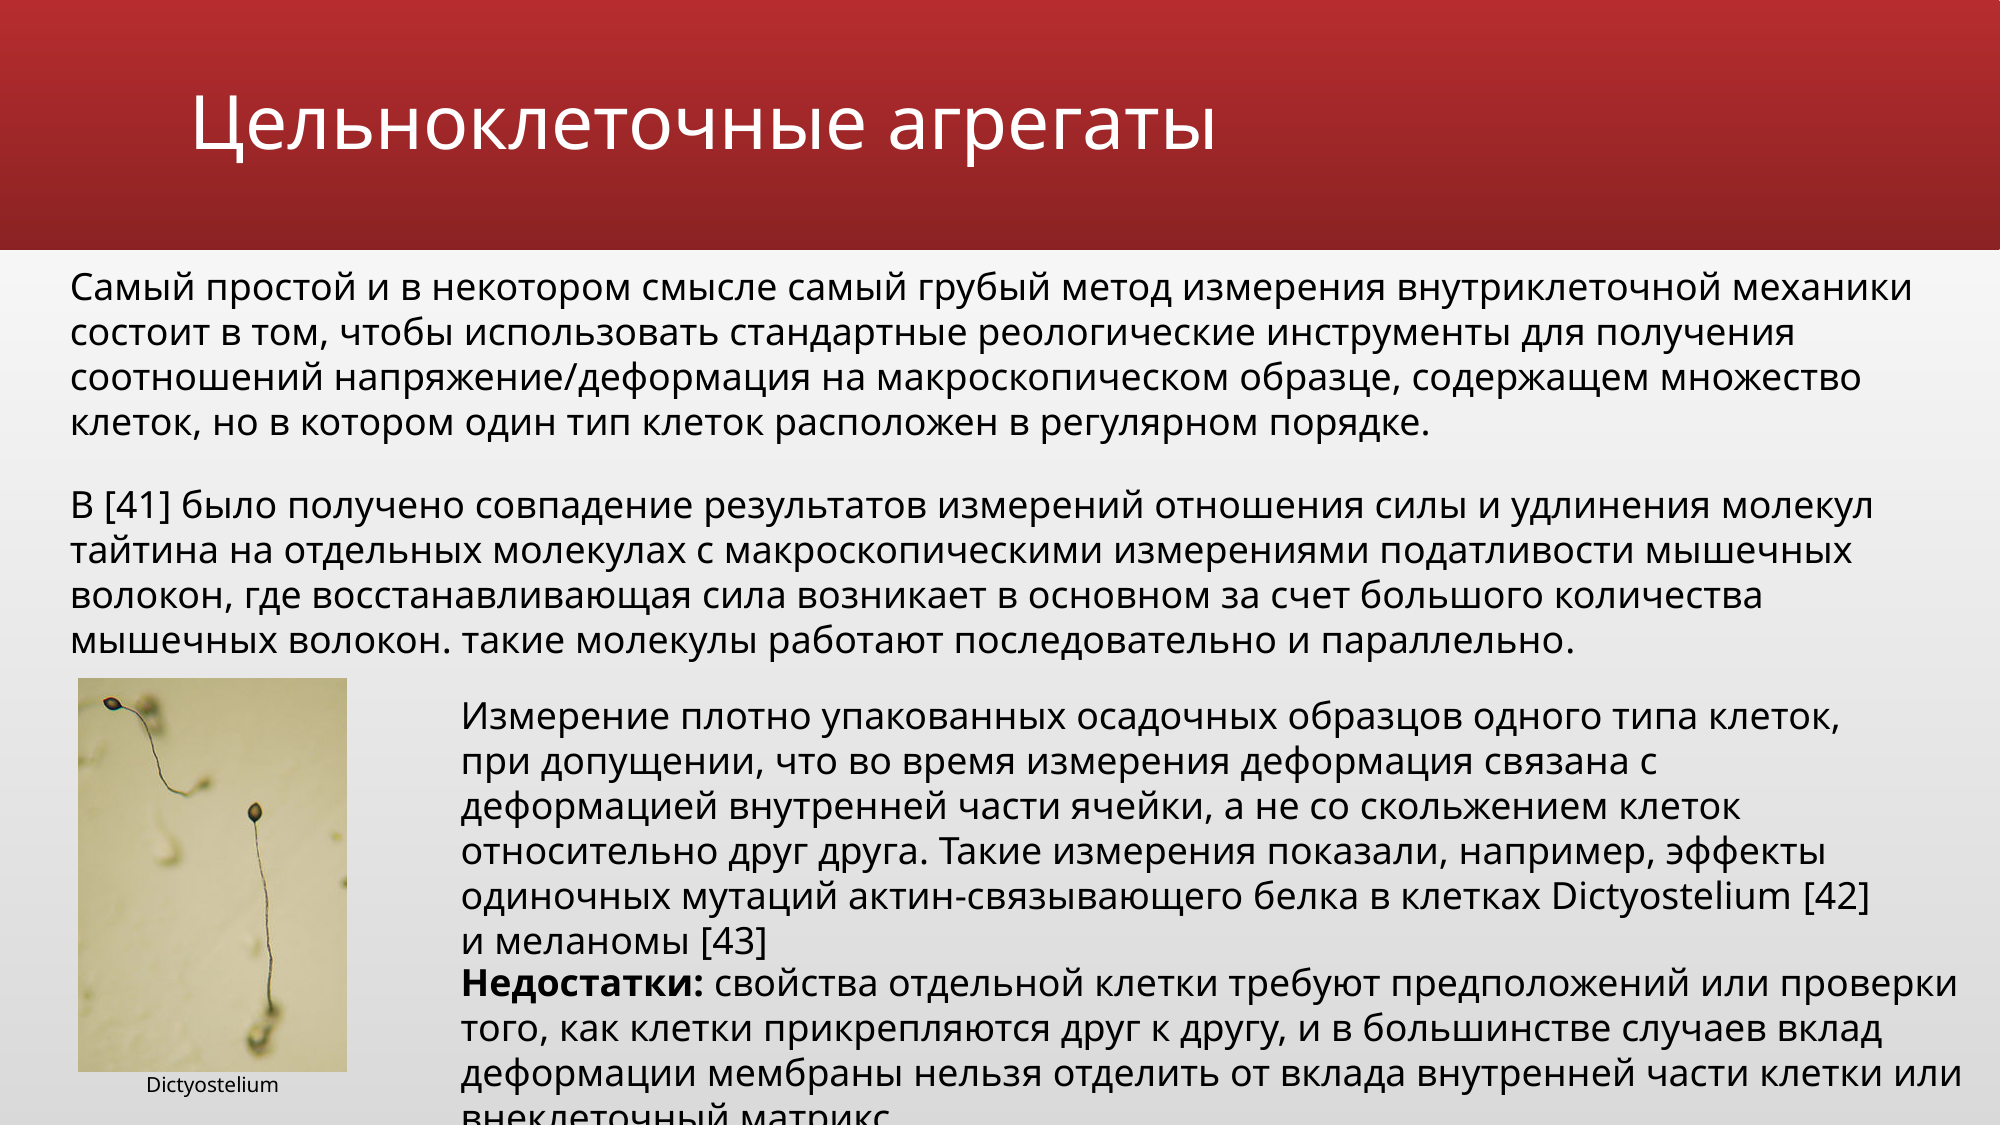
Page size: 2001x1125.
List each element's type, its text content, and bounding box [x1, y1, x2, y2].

text_box Измерение плотно упакованных осадочных образцов одного типа клеток, при допущении, что во время измерения деформация связана с деформацией внутренней части ячейки, а не со скольжением клеток относительно друг друга. Такие измерения показали, например, эффекты одиночных мутаций актин-связывающего белка в клетках Dictyostelium [42] и меланомы [43] [445, 684, 1911, 951]
title Цельноклеточные агрегаты [174, 16, 1825, 234]
text_box Dictyostelium [78, 1072, 347, 1105]
text_box Недостатки: свойства отдельной клетки требуют предположений или проверки того, как клетки прикрепляются друг к другу, и в большинстве случаев вклад деформации мембраны нельзя отделить от вклада внутренней части клетки или внеклеточный матрикс [445, 951, 1982, 1125]
picture [78, 678, 347, 1072]
text_box В [41] было получено совпадение результатов измерений отношения силы и удлинения молекул тайтина на отдельных молекулах с макроскопическими измерениями податливости мышечных волокон, где восстанавливающая сила возникает в основном за счет большого количества мышечных волокон. такие молекулы работают последовательно и параллельно. [54, 473, 1969, 669]
text_box Самый простой и в некотором смысле самый грубый метод измерения внутриклеточной механики состоит в том, чтобы использовать стандартные реологические инструменты для получения соотношений напряжение/деформация на макроскопическом образце, содержащем множество клеток, но в котором один тип клеток расположен в регулярном порядке. [54, 255, 1945, 451]
